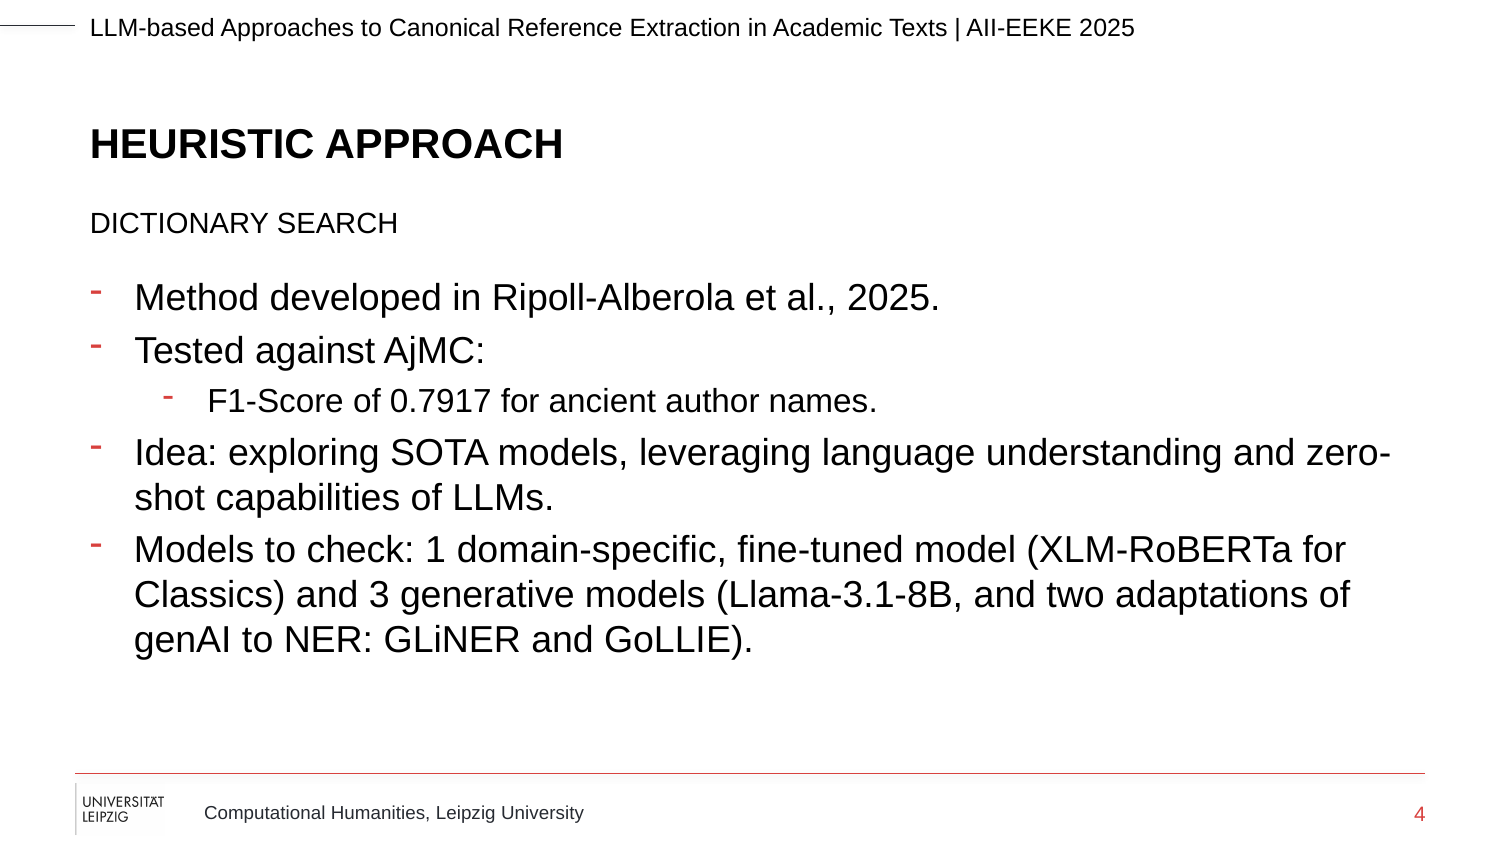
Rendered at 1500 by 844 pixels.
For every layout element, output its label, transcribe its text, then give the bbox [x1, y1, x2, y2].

list Method developed in Ripoll-Alberola et al., 2025. Tested against AjMC: F1-Score of 0.7917 for ancient author names. Idea: exploring SOTA models, leveraging language understanding and zero-shot capabilities of LLMs. Models to check: 1 domain-specific, fine-tuned model (XLM-RoBERTa for Classics) and 3 generative models (Llama-3.1-8B, and two adaptations of genAI to NER: GLiNER and GoLLIE). [75, 265, 1416, 755]
slide_number 4 [1303, 800, 1426, 834]
picture [75, 782, 165, 836]
title heuristic approach [75, 50, 1426, 175]
list DICTIONARY SEARCH [75, 184, 1426, 247]
